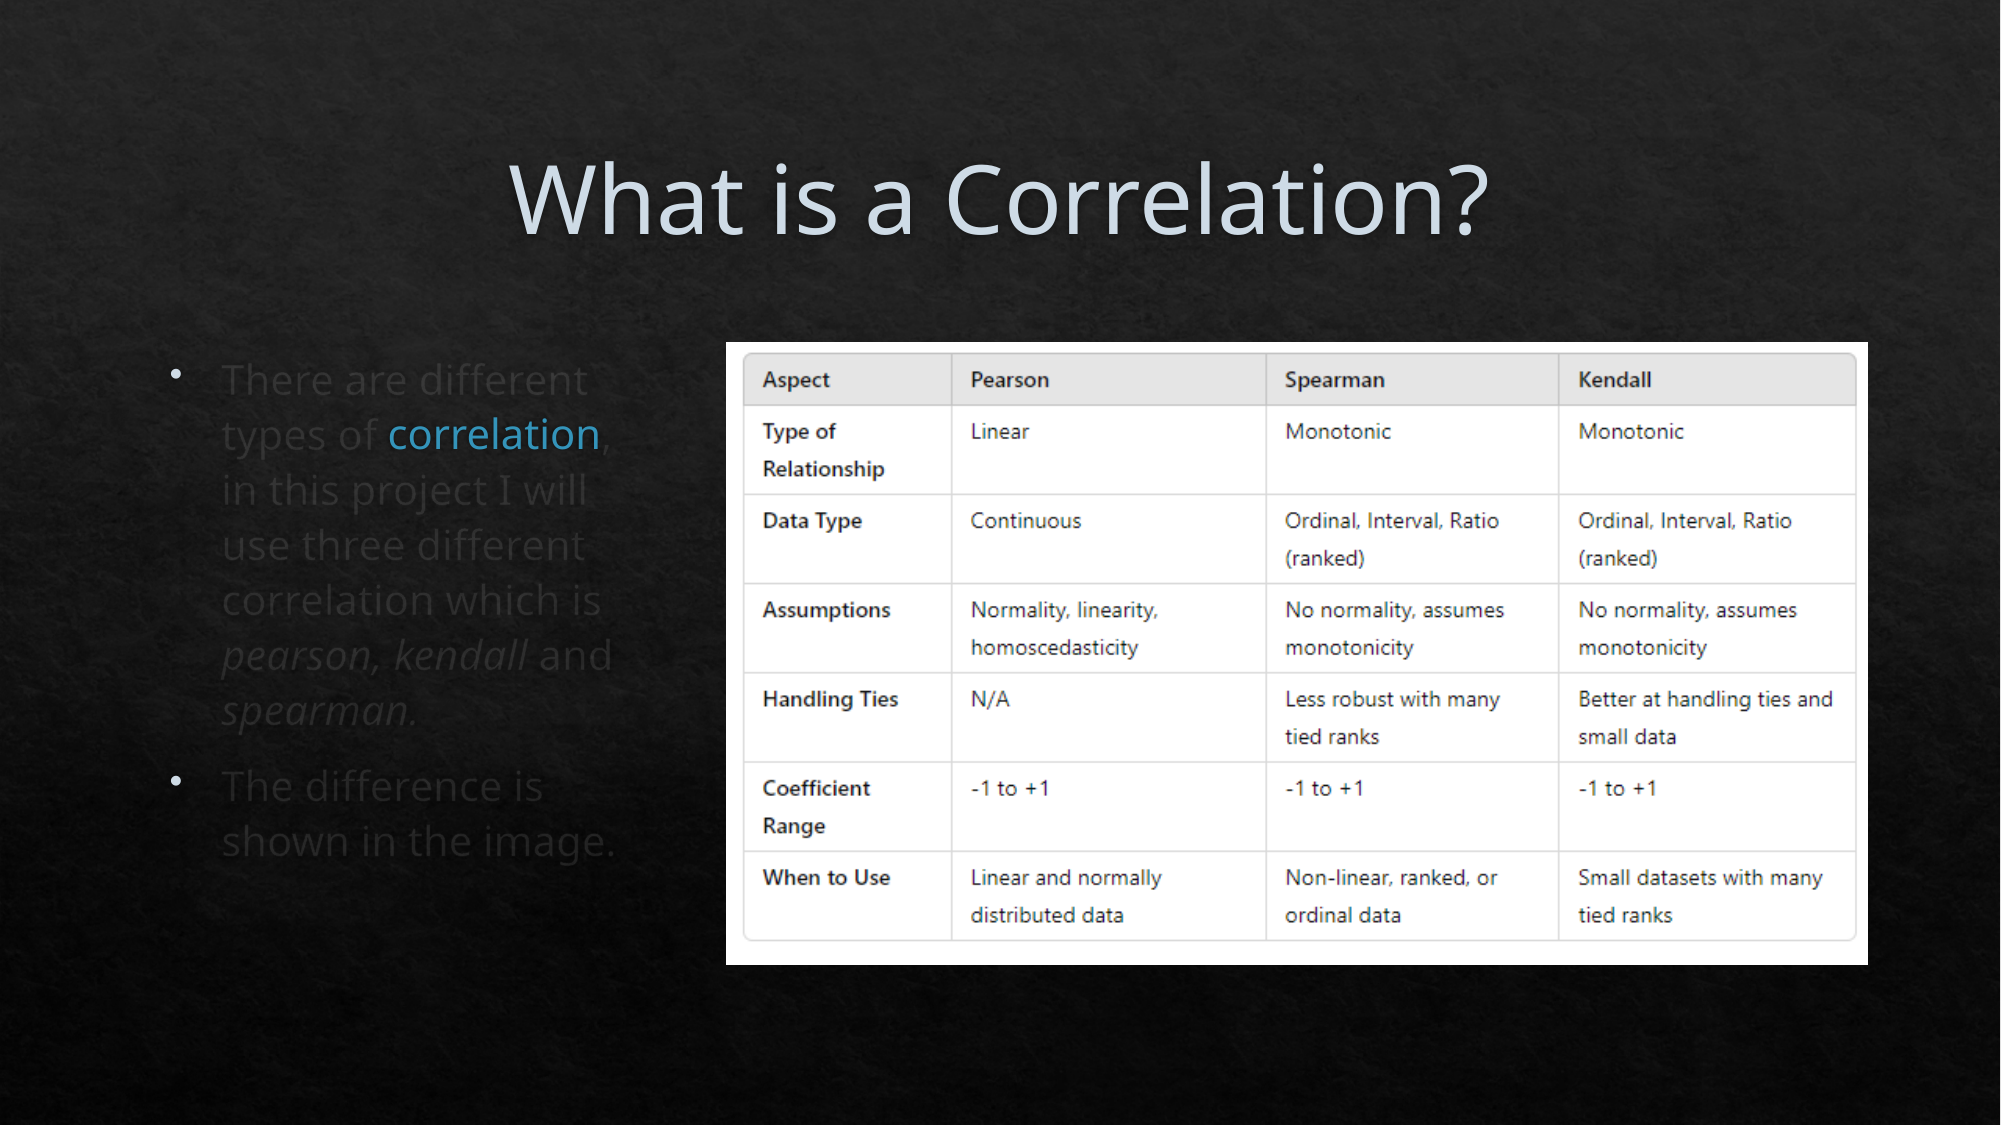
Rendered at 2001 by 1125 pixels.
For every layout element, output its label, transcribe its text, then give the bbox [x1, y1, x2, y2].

title What is a Correlation? [149, 99, 1849, 307]
picture [726, 342, 1868, 965]
list There are different types of correlation, in this project I will use three different correlation which is pearson, kendall and spearman. The difference is shown in the image. [149, 340, 668, 963]
